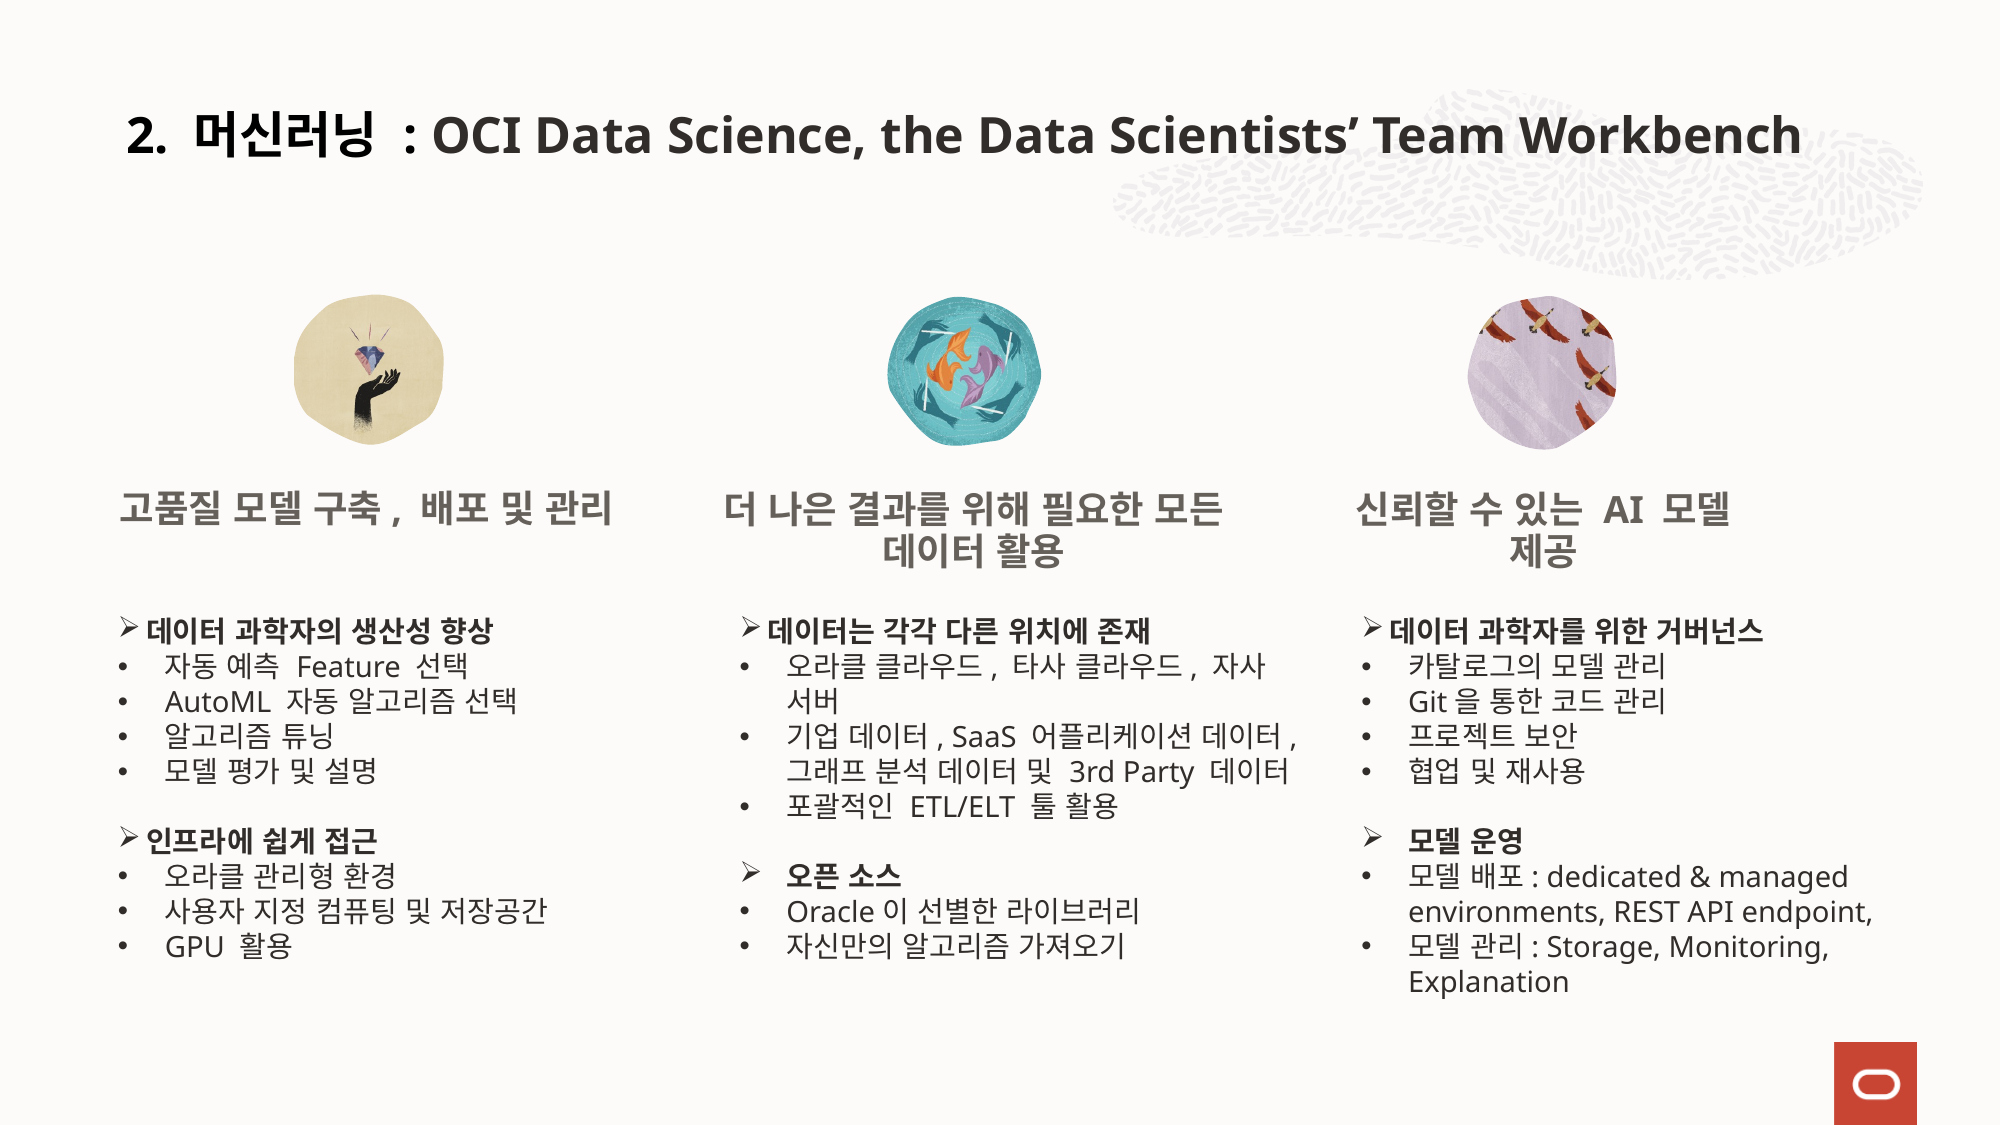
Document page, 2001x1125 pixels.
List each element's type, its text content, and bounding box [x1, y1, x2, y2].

text_box [887, 296, 1042, 446]
text_box 고품질 모델 구축, 배포 및 관리 [96, 488, 638, 606]
text_box 데이터는 각각 다른 위치에 존재 오라클 클라우드, 타사 클라우드, 자사 서버 기업 데이터, SaaS 어플리케이션 데이터, 그래프 분석 데이터 및 3rd Party 데이터 포괄적인 ETL/ELT 툴 활용 오픈 소스 Oracle이 선별한 라이브러리 자신만의 알고리즘 가져오기 [739, 613, 1325, 1001]
picture [1834, 1042, 1918, 1125]
text_box 신뢰할 수 있는 AI 모델 제공 [1334, 489, 1753, 592]
text_box 더 나은 결과를 위해 필요한 모든 데이터 활용 [702, 489, 1245, 592]
text_box 데이터 과학자의 생산성 향상 자동 예측 Feature 선택 AutoML 자동 알고리즘 선택 알고리즘 튜닝 모델 평가 및 설명 인프라에 쉽게 접근 오라클 관리형 환경 사용자 지정 컴퓨팅 및 저장공간 GPU 활용 [117, 613, 703, 1001]
title 2. 머신러닝 : OCI Data Science, the Data Scientists’ Team Workbench [126, 29, 1877, 165]
text_box [293, 294, 445, 445]
text_box [1467, 295, 1617, 450]
text_box 데이터 과학자를 위한 거버넌스 카탈로그의 모델 관리 Git을 통한 코드 관리 프로젝트 보안 협업 및 재사용 모델 운영 모델 배포: dedicated & managed environments, REST API endpoint, 모델 관리: Storage, Monitoring, Explanation [1361, 613, 1882, 1001]
picture [1100, 44, 1934, 300]
